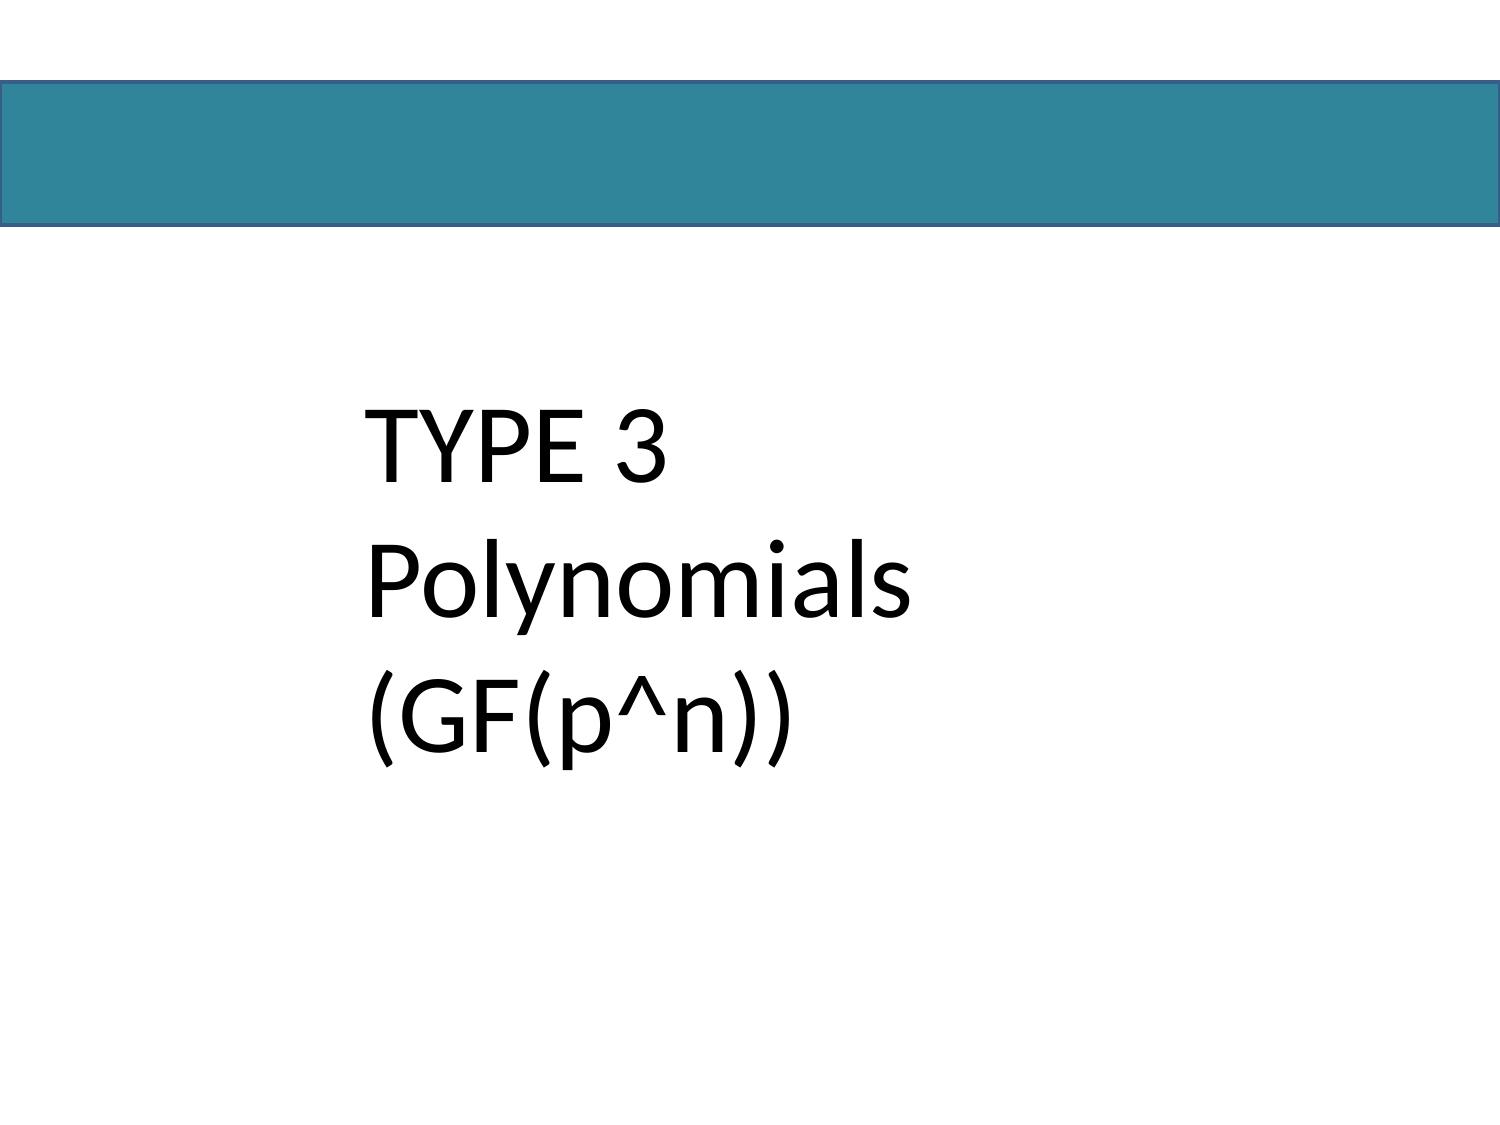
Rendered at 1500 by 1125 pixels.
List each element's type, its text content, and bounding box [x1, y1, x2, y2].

text_box TYPE 3 Polynomials (GF(p^n)) [349, 362, 1238, 783]
